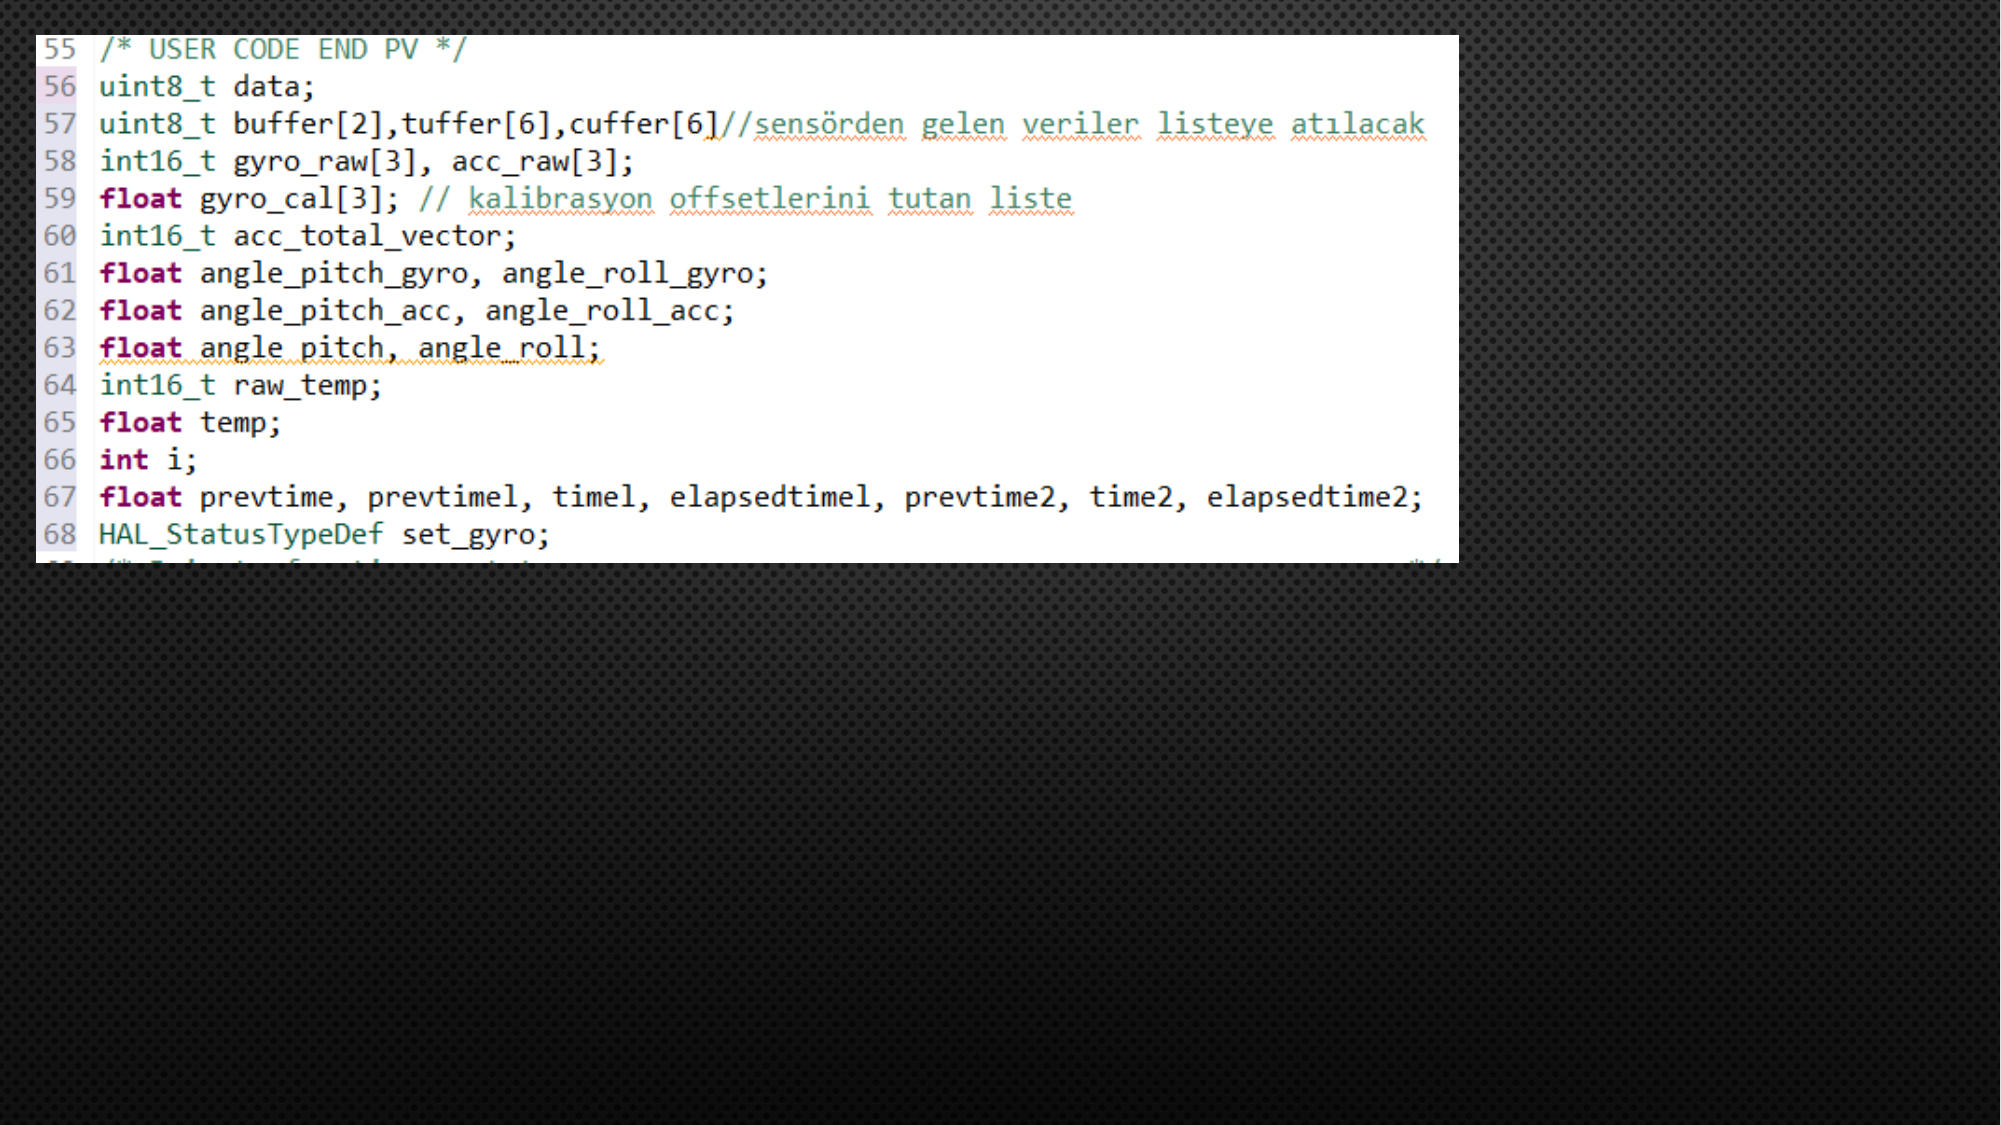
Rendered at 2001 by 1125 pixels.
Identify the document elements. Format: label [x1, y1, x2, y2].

list [36, 34, 1459, 563]
